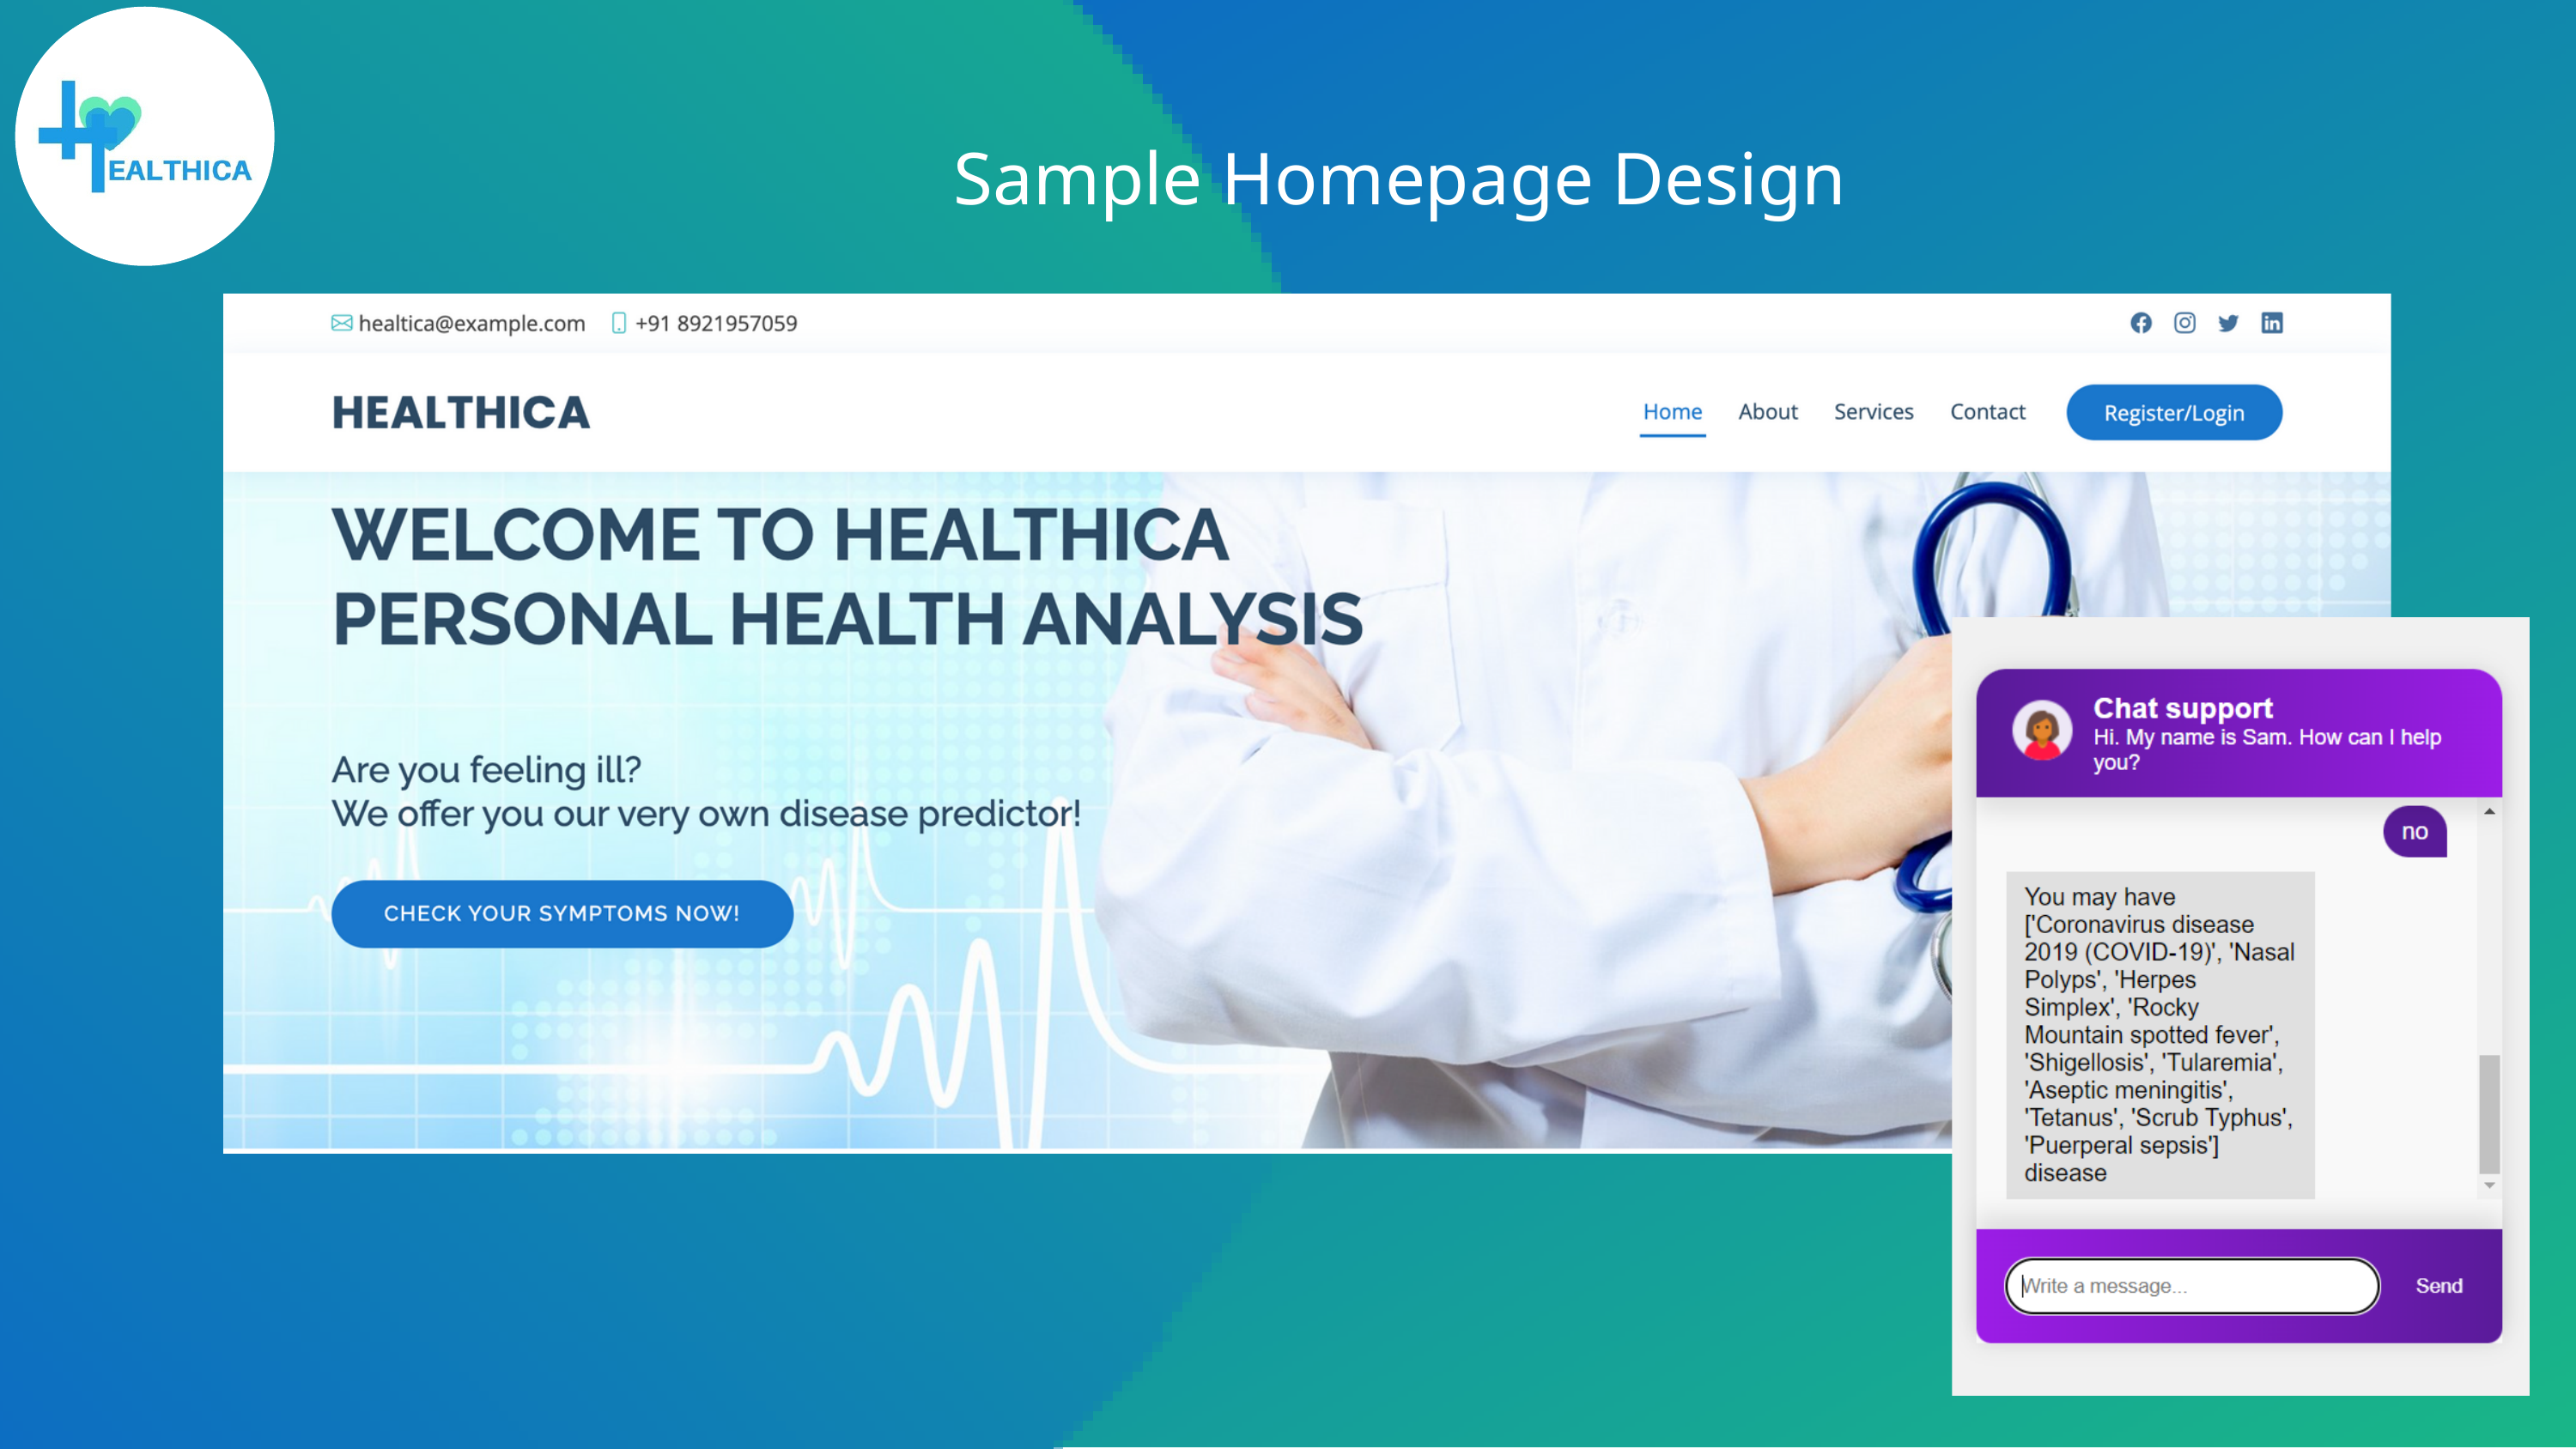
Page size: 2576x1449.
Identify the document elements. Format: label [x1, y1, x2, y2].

text_box [15, 6, 275, 266]
picture [0, 0, 2576, 1449]
